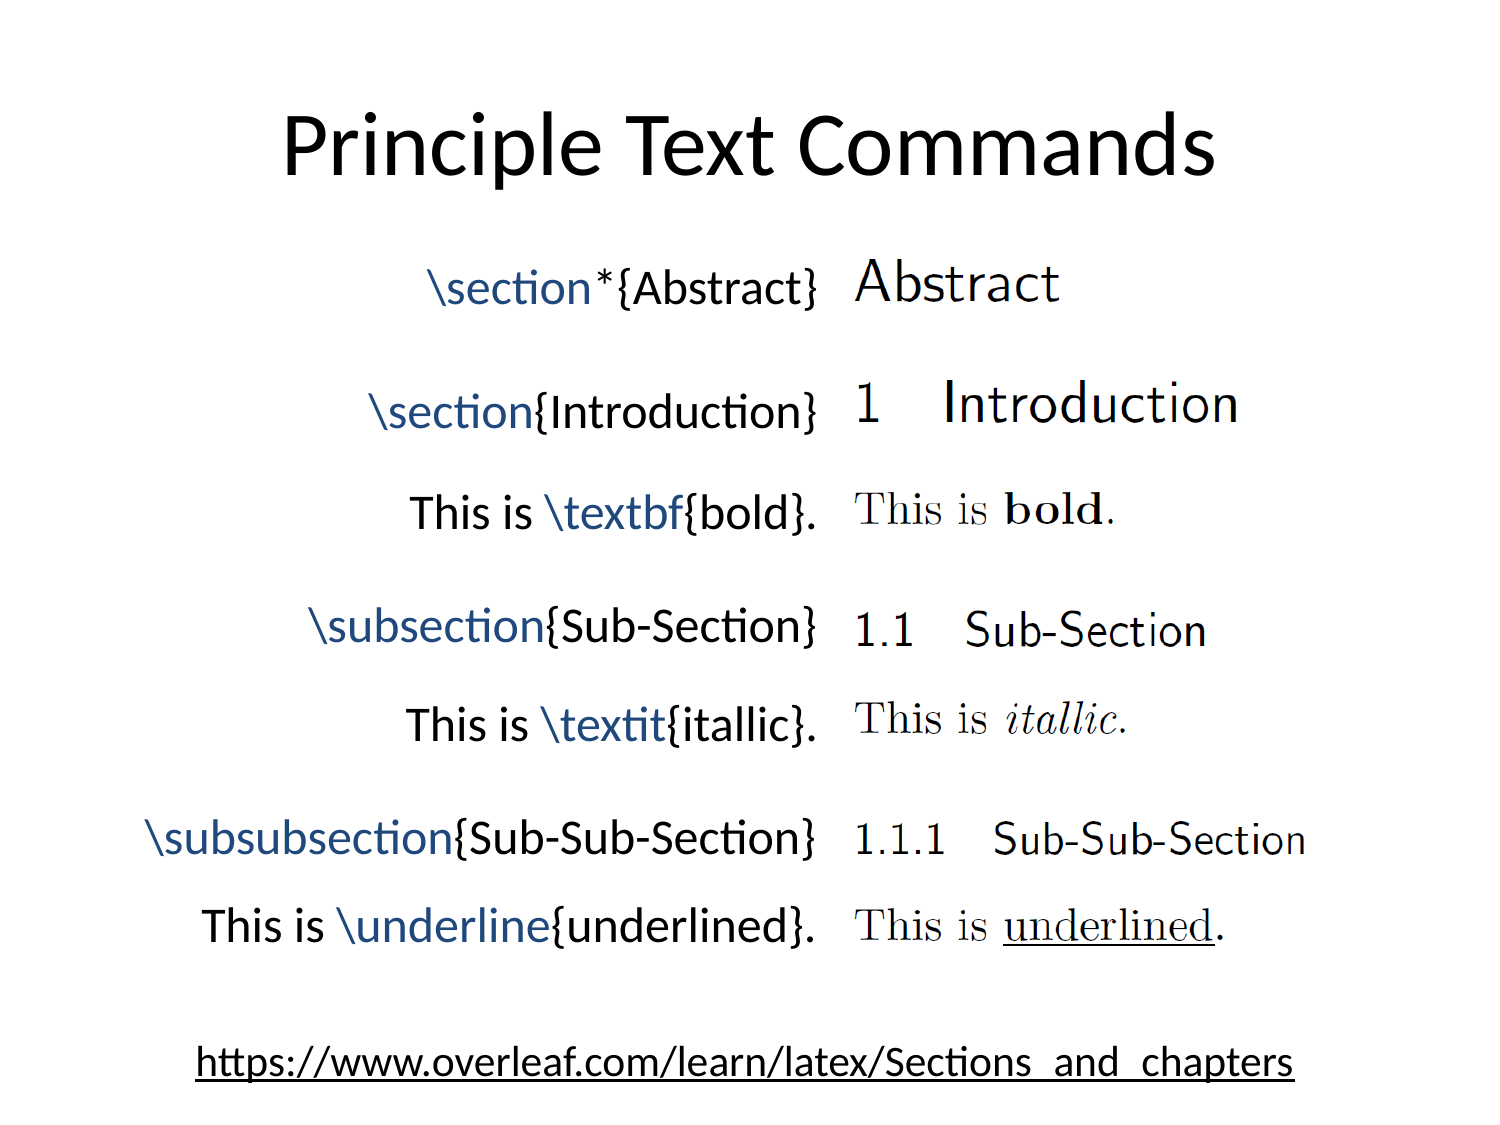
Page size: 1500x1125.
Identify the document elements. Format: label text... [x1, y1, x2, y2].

text_box This is \textit{itallic}. [390, 683, 831, 759]
picture [836, 246, 1320, 963]
text_box \subsection{Sub-Section} [293, 584, 831, 660]
text_box \section*{Abstract} [412, 247, 834, 322]
text_box \subsubsection{Sub-Sub-Section} [130, 797, 831, 872]
text_box This is \underline{underlined}. [186, 884, 831, 960]
text_box This is \textbf{bold}. [394, 472, 831, 547]
title Principle Text Commands [75, 45, 1425, 233]
list https://www.overleaf.com/learn/latex/Sections_and_chapters [0, 1025, 1500, 1093]
text_box \section{Introduction} [353, 371, 831, 447]
